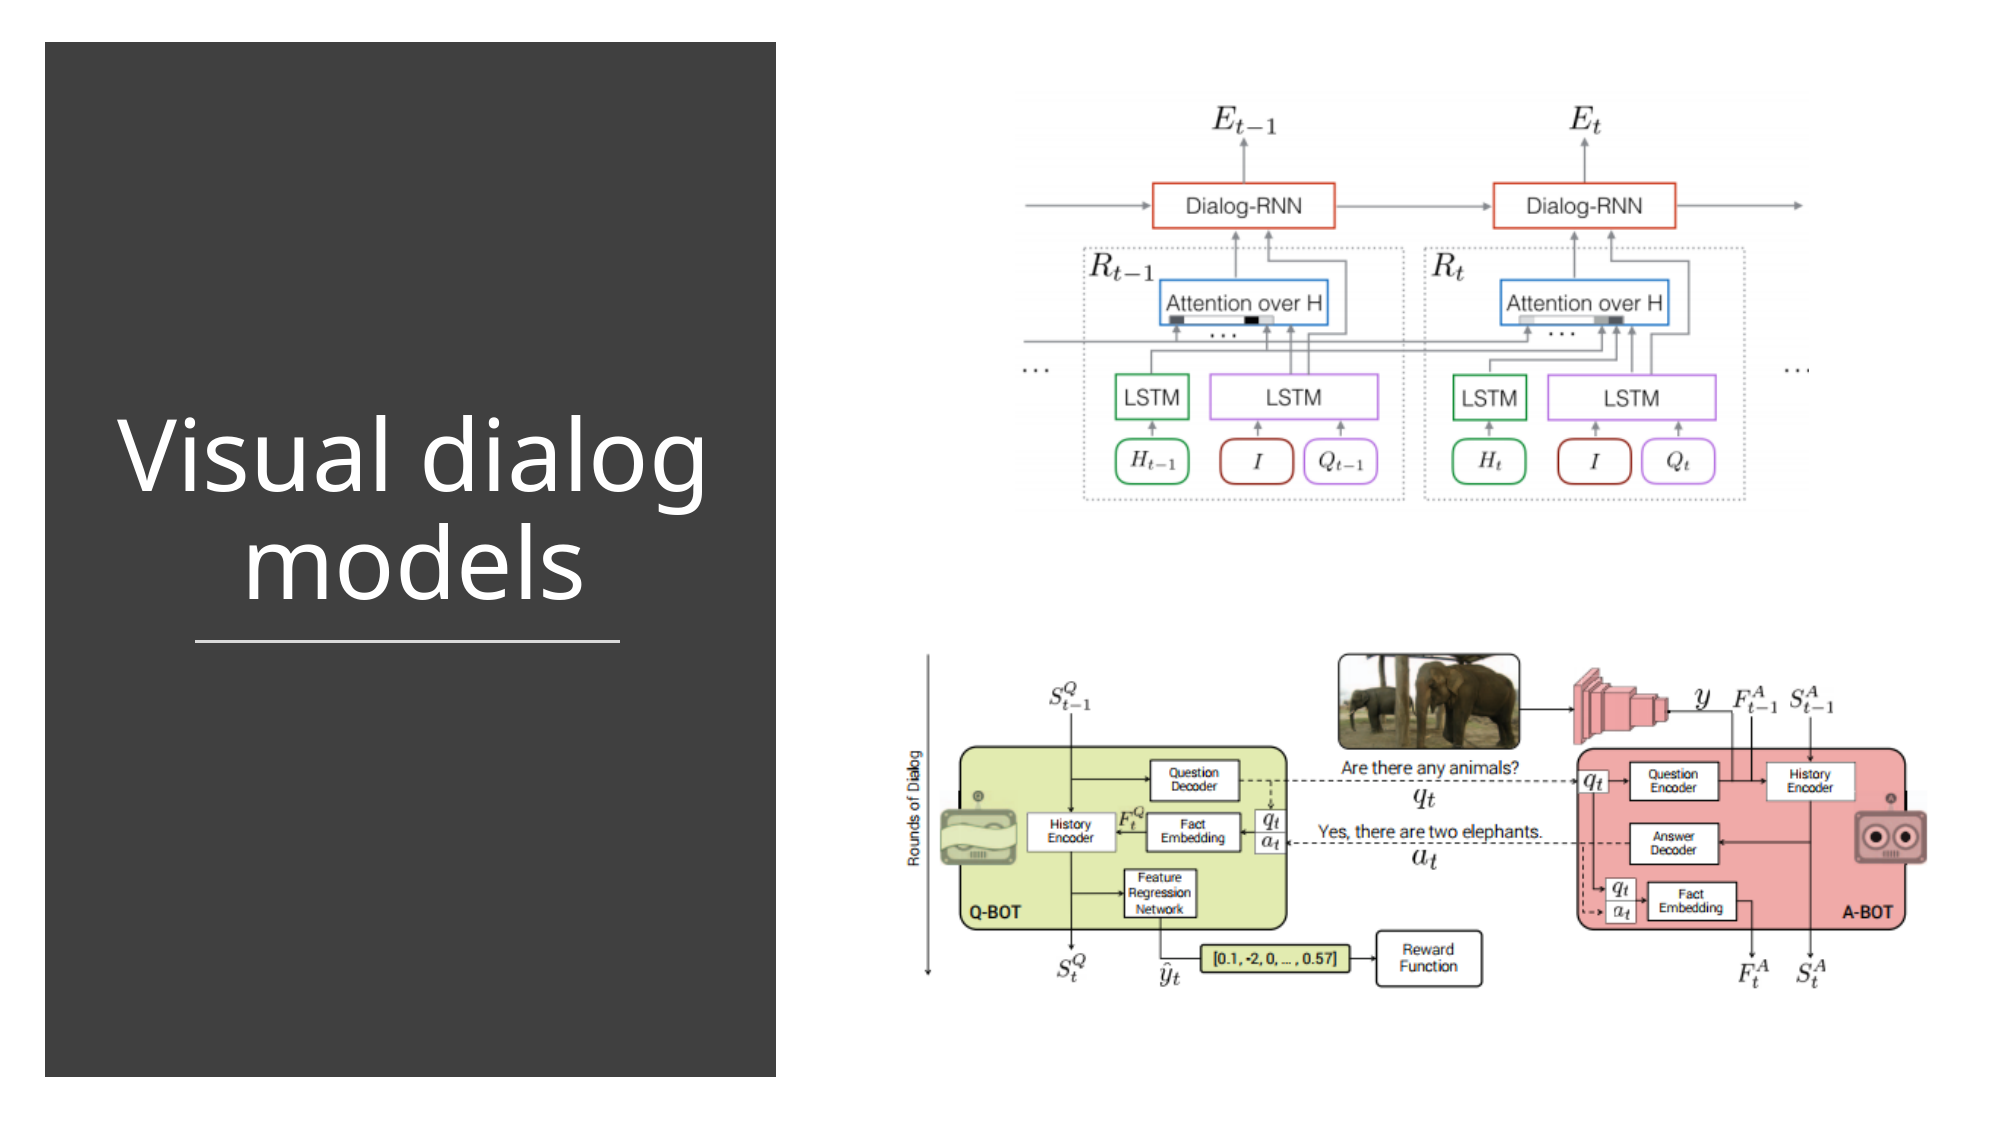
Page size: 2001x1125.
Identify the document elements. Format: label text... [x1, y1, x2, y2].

text_box [54, 52, 767, 1067]
text_box Visual dialog models [92, 149, 736, 629]
picture [1015, 85, 1809, 517]
picture [875, 601, 1950, 993]
